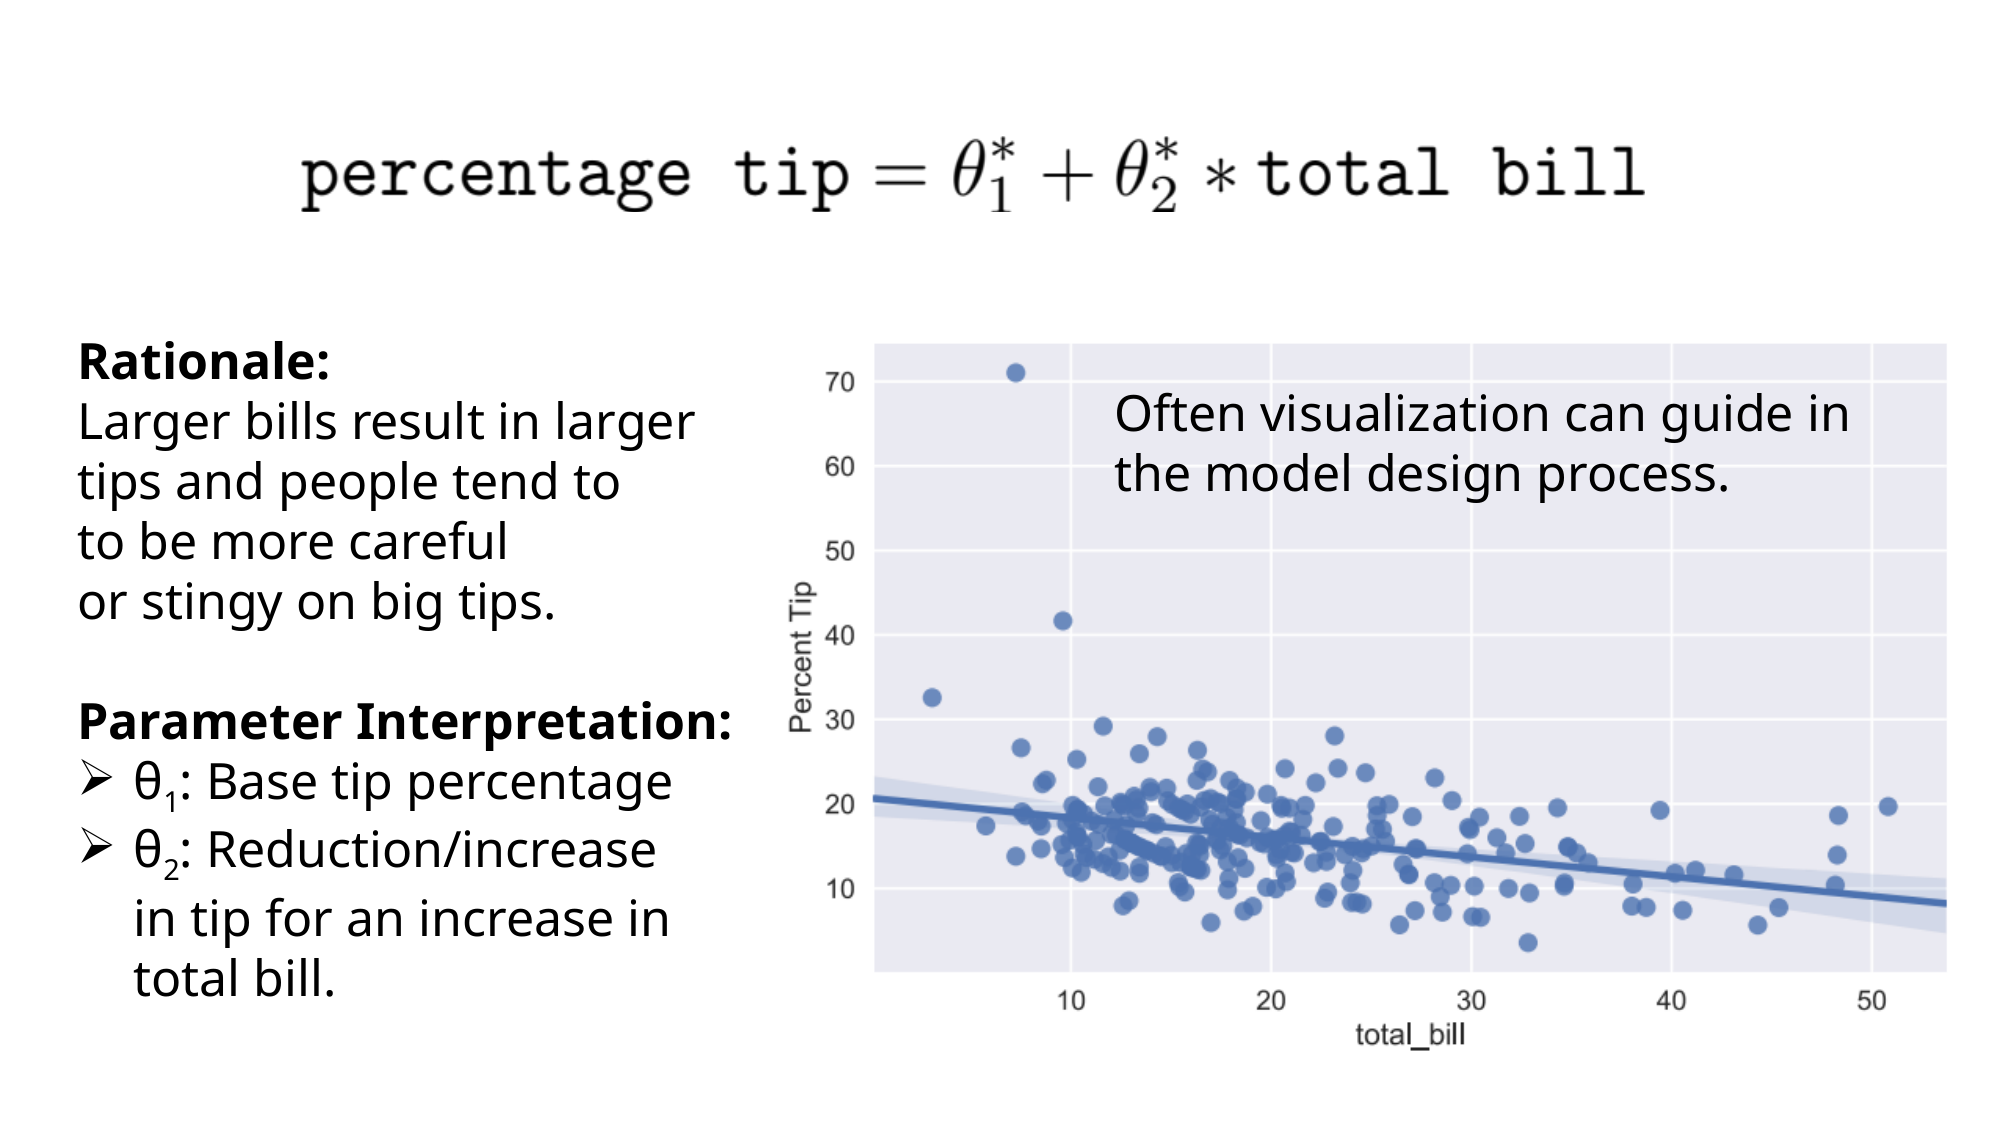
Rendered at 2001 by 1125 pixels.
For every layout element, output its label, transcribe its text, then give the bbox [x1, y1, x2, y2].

picture [301, 136, 1645, 212]
text_box Rationale: Larger bills result in larger tips and people tend to to be more careful or stingy on big tips. Parameter Interpretation: θ1: Base tip percentage θ2: Reduction/increase in tip for an increase in total bill. [62, 322, 766, 1125]
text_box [765, 322, 1966, 1073]
